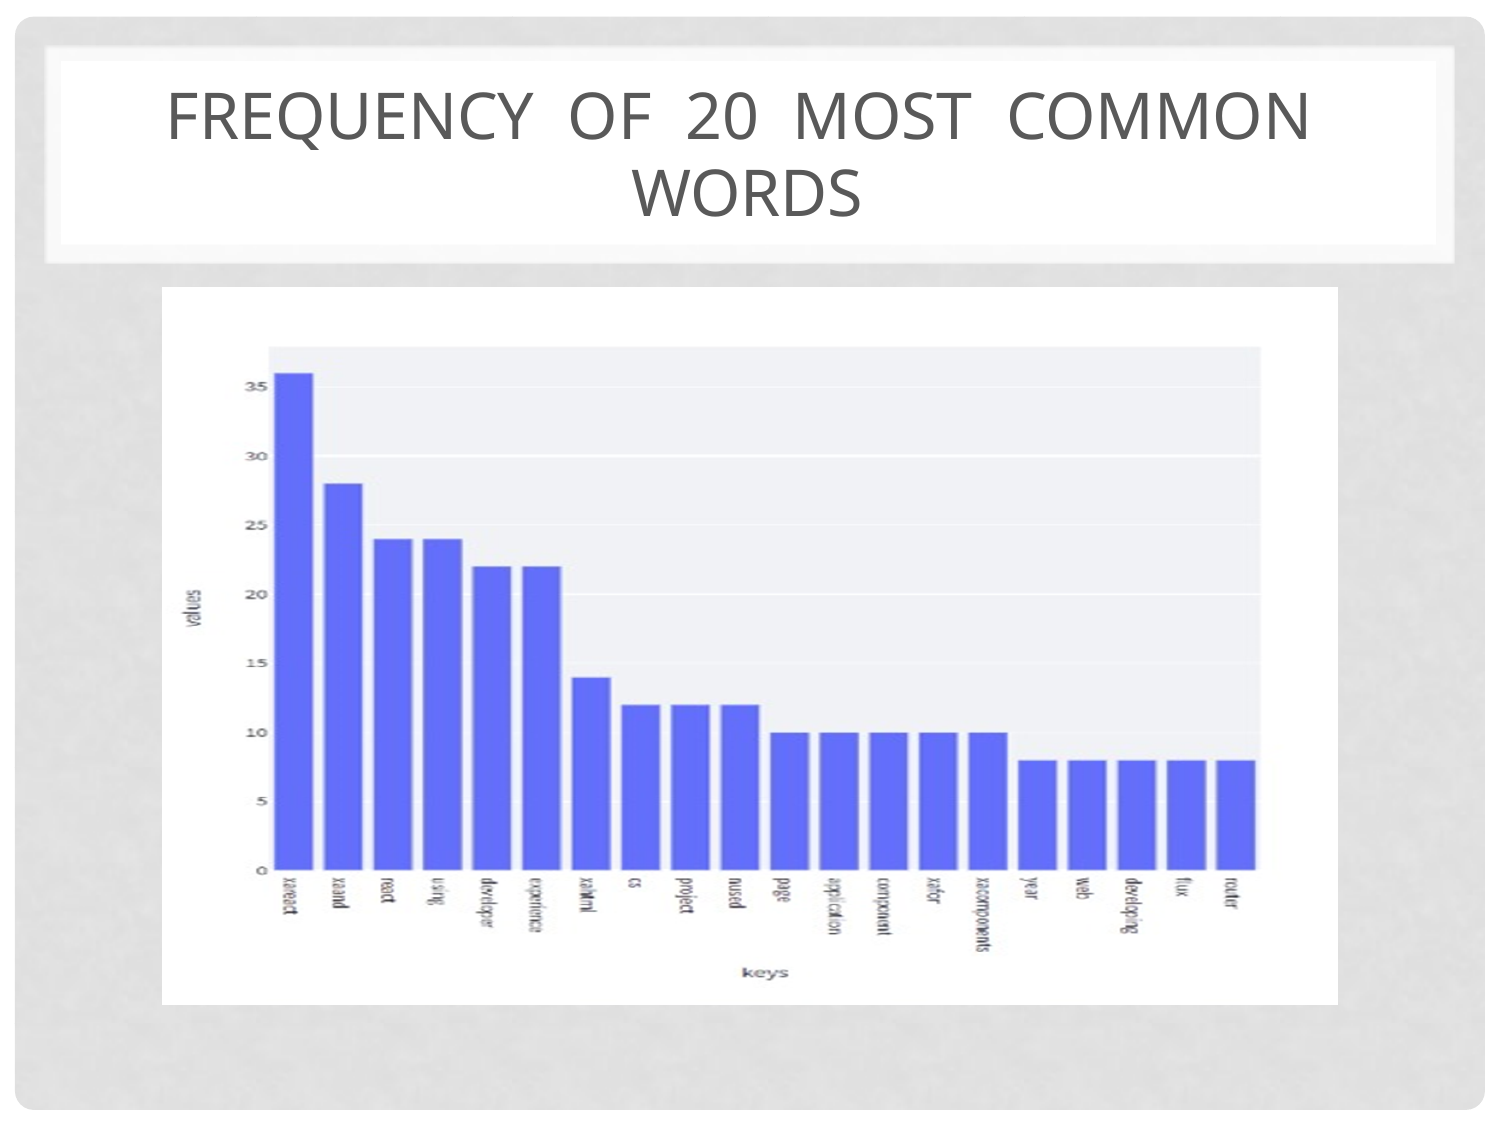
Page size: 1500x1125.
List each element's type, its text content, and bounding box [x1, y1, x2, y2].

title Frequency of 20 most common words [69, 66, 1425, 238]
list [161, 287, 1339, 1006]
